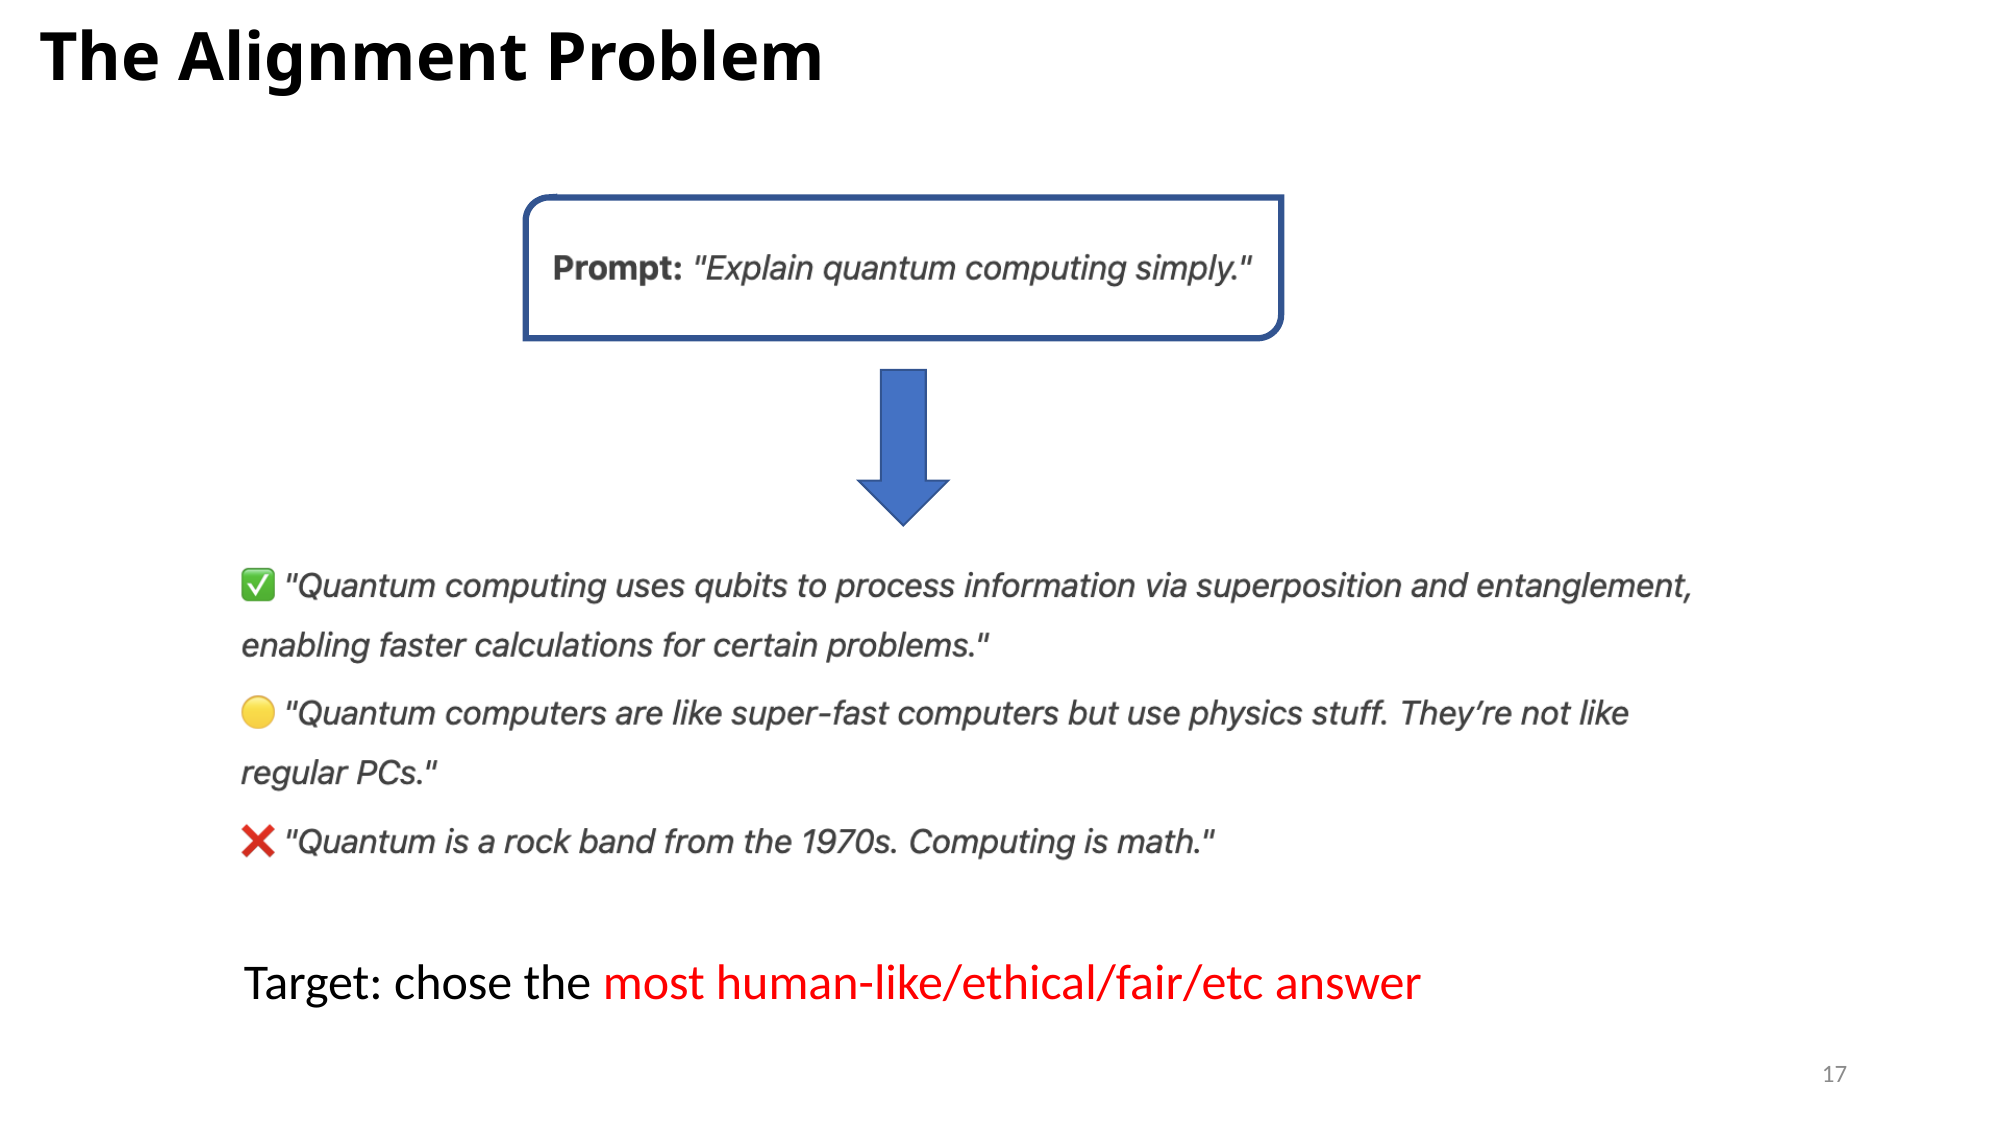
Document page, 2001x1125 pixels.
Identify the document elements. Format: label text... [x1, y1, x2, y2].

slide_number 17 [1412, 1042, 1863, 1103]
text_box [525, 197, 1282, 339]
title The Alignment Problem [24, 7, 1750, 109]
picture [229, 548, 1719, 872]
text_box Target: chose the most human-like/ethical/fair/etc answer [229, 942, 1955, 1017]
text_box [856, 368, 951, 527]
